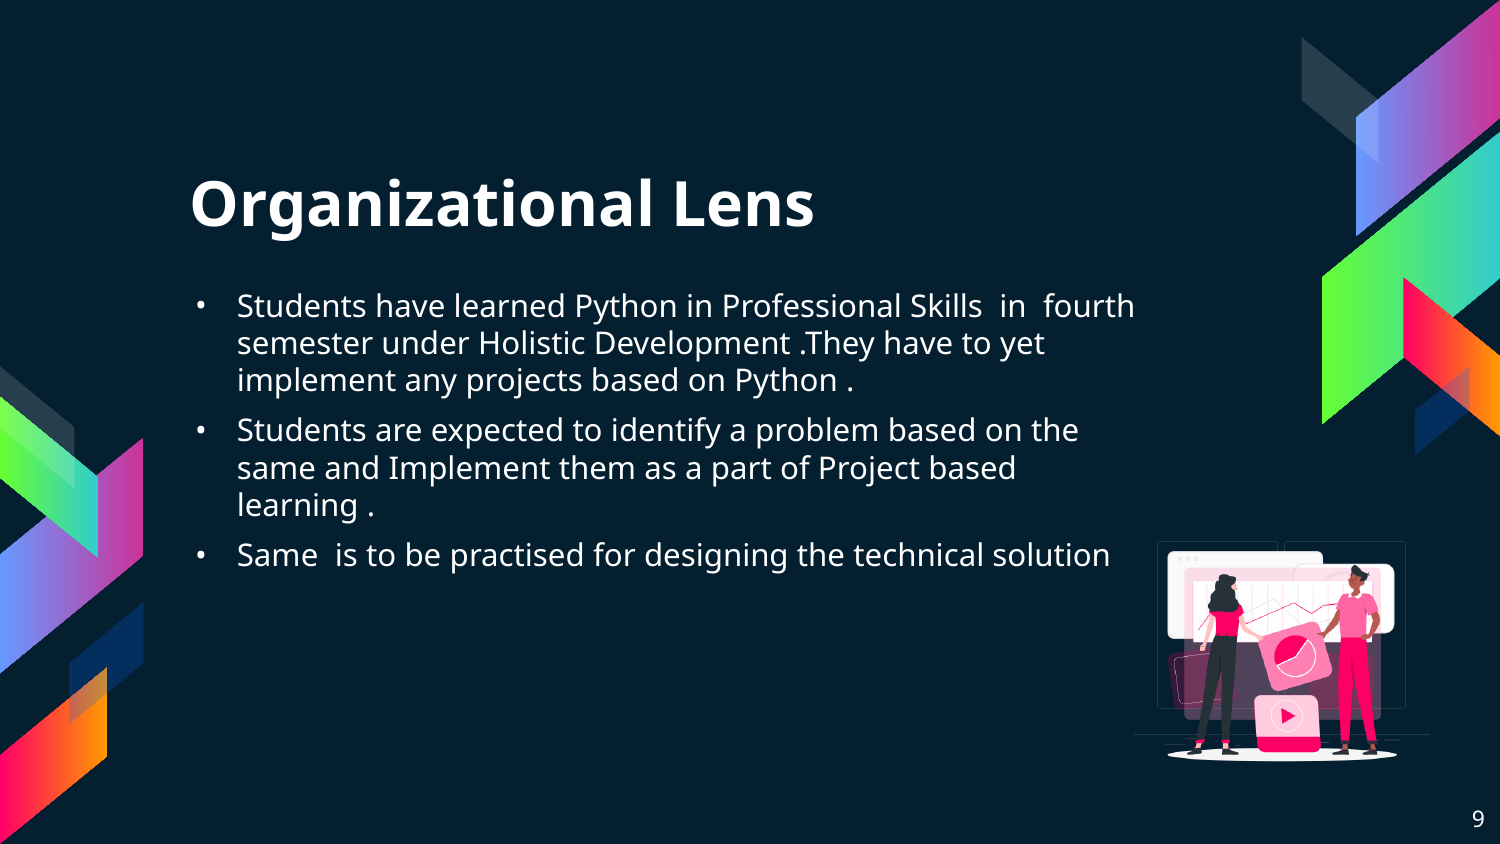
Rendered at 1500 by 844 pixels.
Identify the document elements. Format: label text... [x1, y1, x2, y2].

slide_number ‹#› [1403, 789, 1500, 844]
list Students have learned Python in Professional Skills in fourth semester under Holistic Development .They have to yet implement any projects based on Python . Students are expected to identify a problem based on the same and Implement them as a part of Project based learning . Same is to be practised for designing the technical solution [175, 270, 1155, 725]
title Organizational Lens [175, 149, 1155, 255]
picture [1134, 508, 1430, 804]
